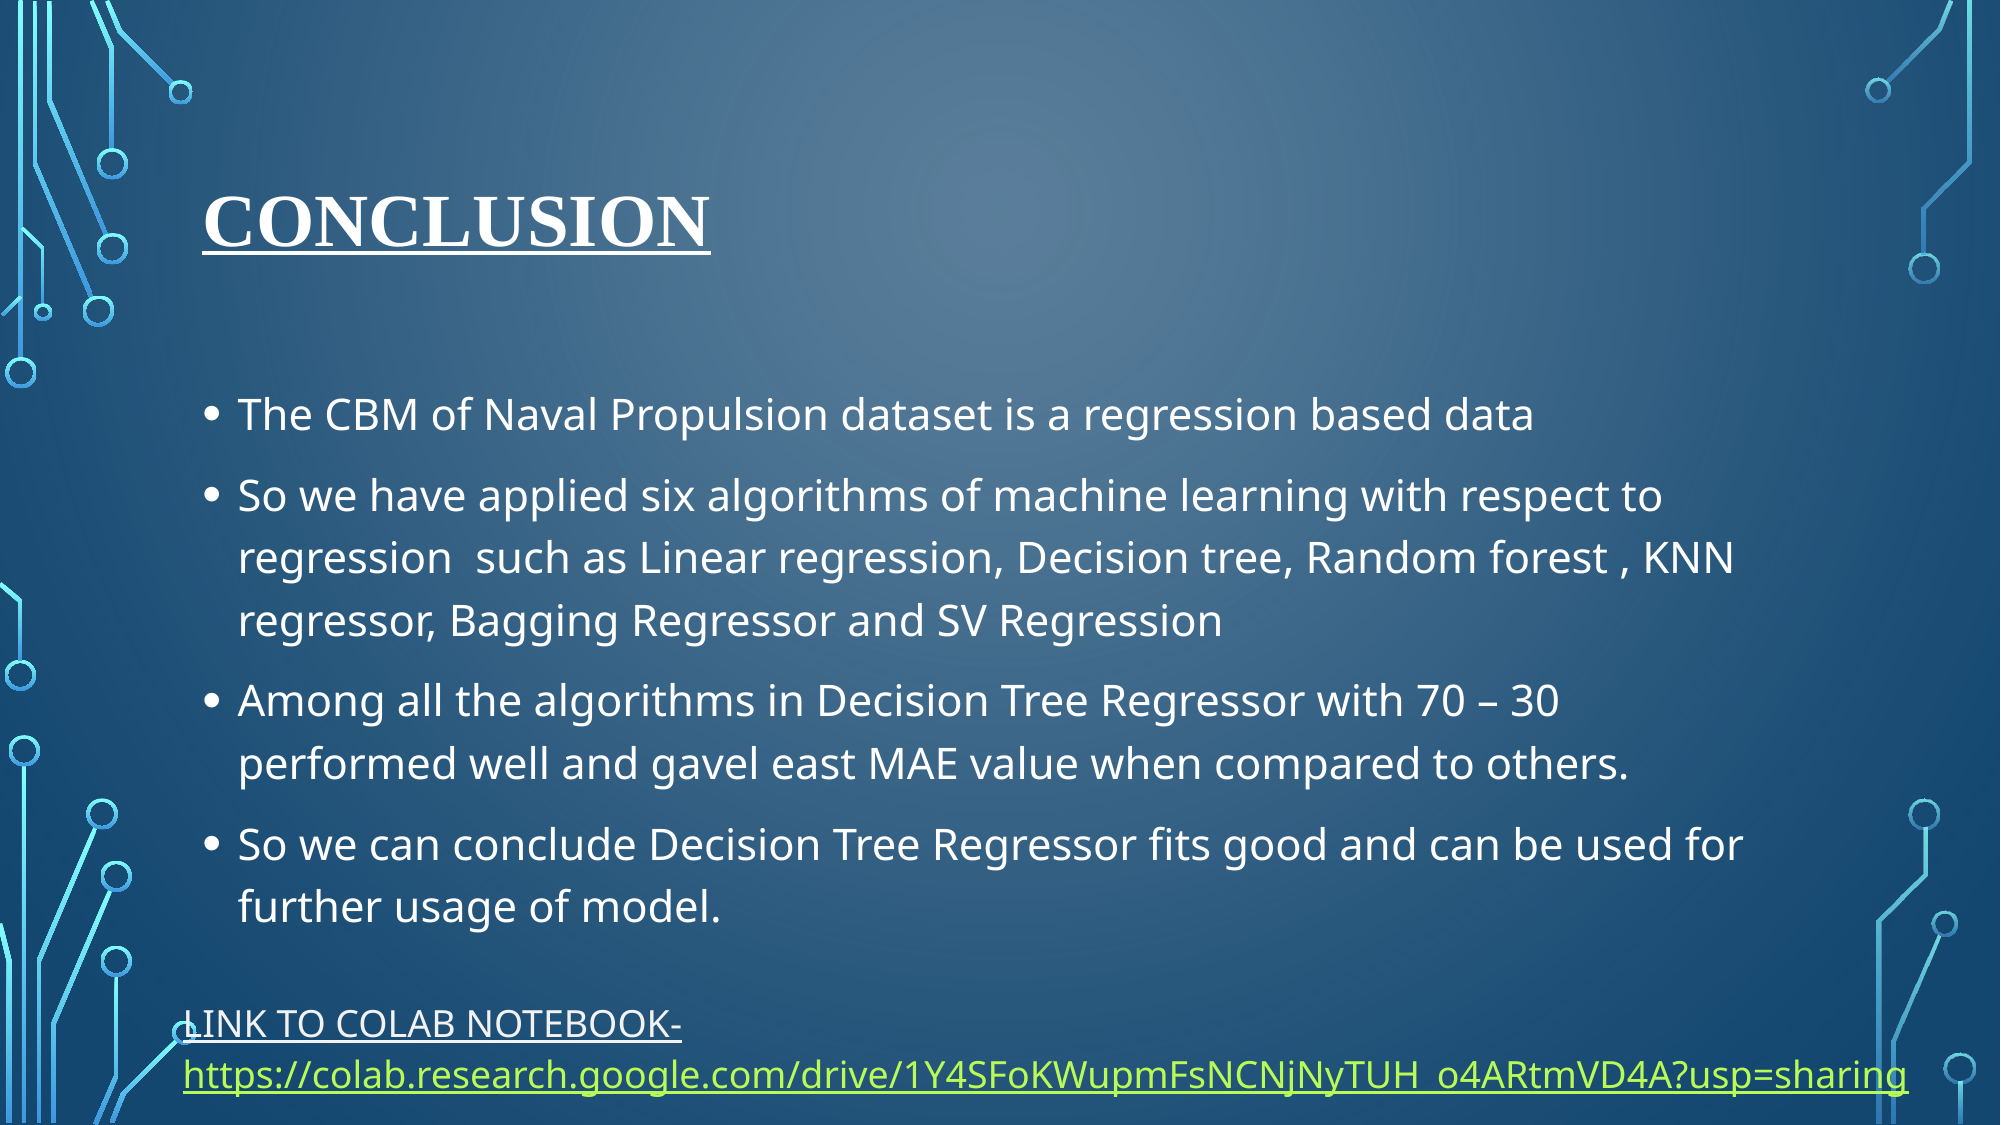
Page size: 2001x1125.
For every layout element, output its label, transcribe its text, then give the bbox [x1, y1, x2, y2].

title CONCLUSION [187, 101, 1813, 344]
list The CBM of Naval Propulsion dataset is a regression based data So we have applied six algorithms of machine learning with respect to regression such as Linear regression, Decision tree, Random forest , KNN regressor, Bagging Regressor and SV Regression Among all the algorithms in Decision Tree Regressor with 70 – 30 performed well and gavel east MAE value when compared to others. So we can conclude Decision Tree Regressor fits good and can be used for further usage of model. [187, 369, 1813, 950]
text_box LINK TO COLAB NOTEBOOK- https://colab.research.google.com/drive/1Y4SFoKWupmFsNCNjNyTUH_o4ARtmVD4A?usp=sharing [167, 992, 1924, 1125]
